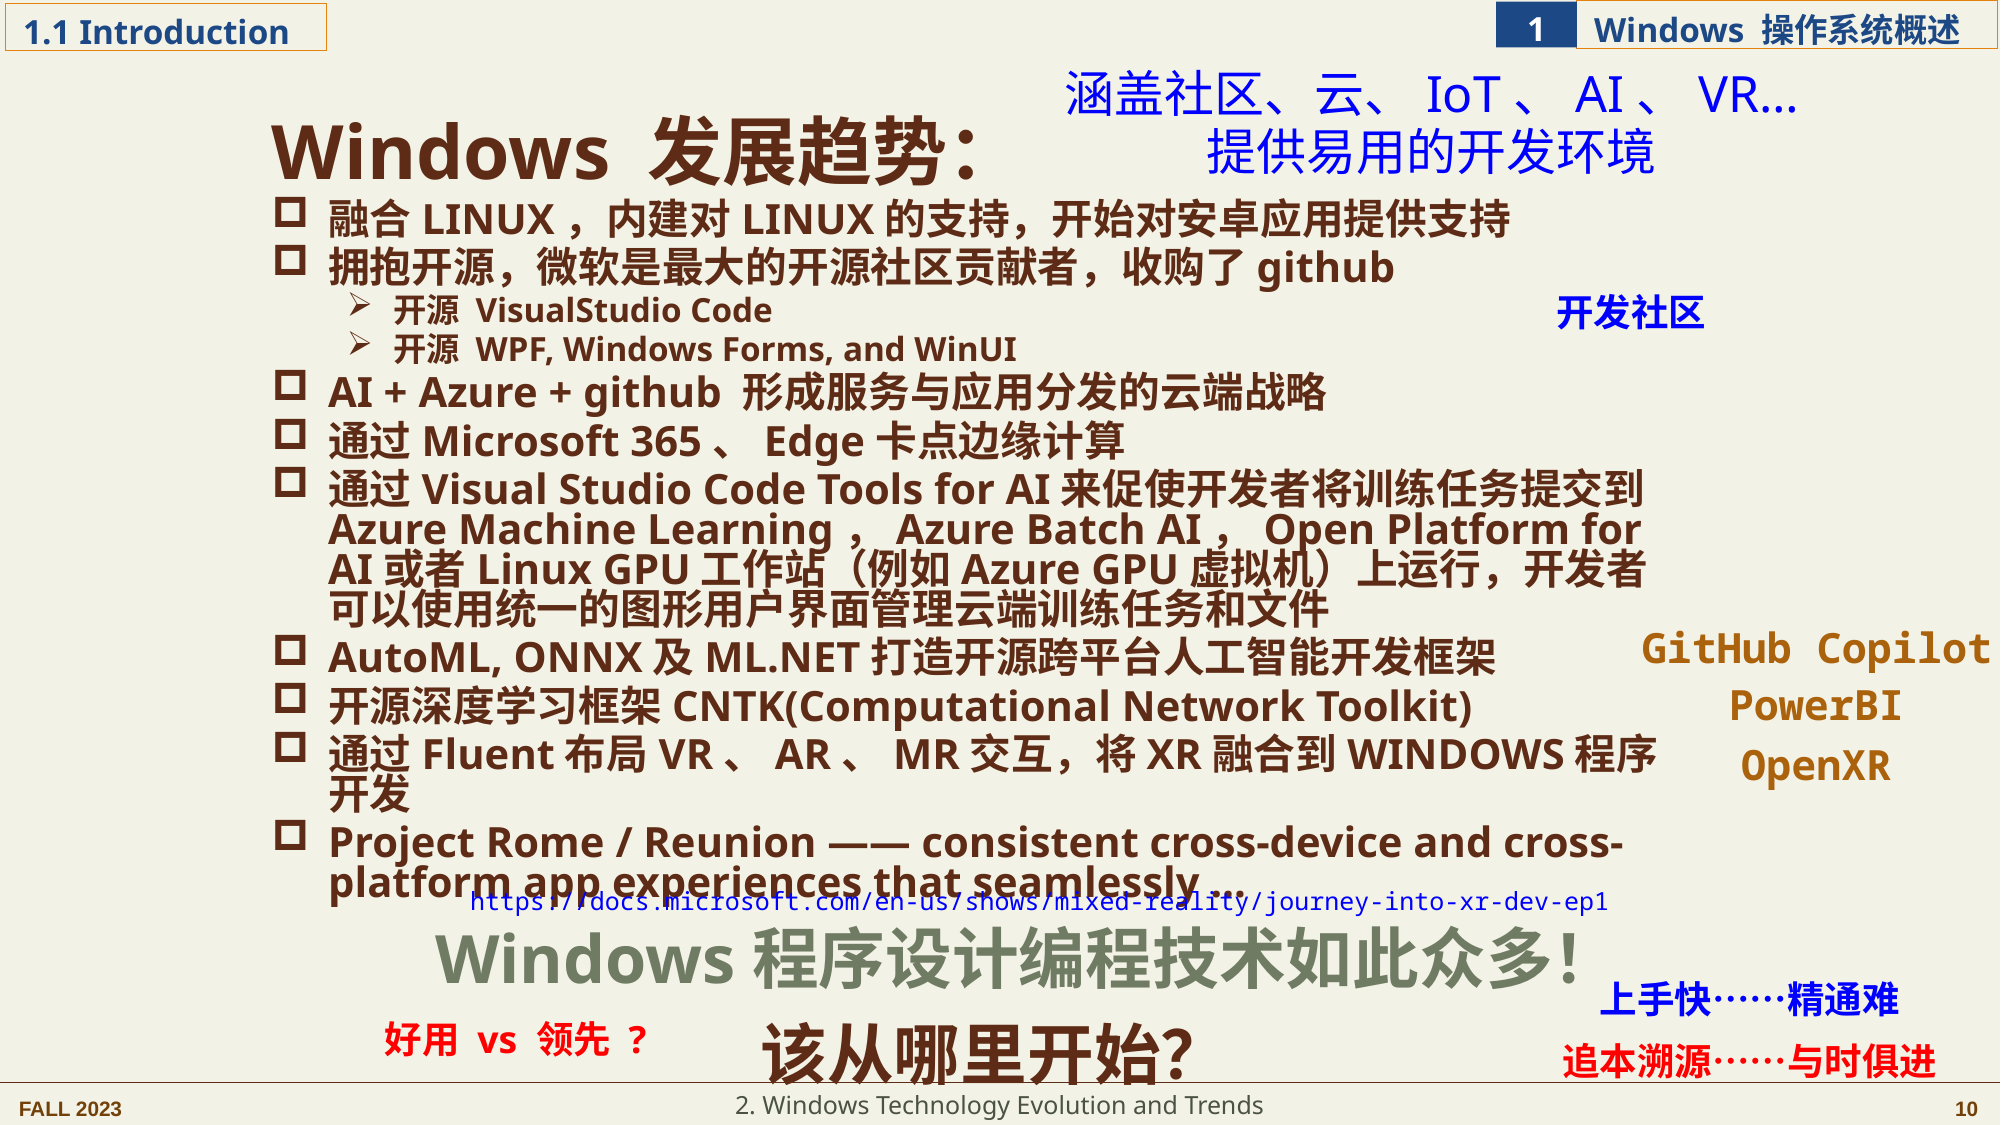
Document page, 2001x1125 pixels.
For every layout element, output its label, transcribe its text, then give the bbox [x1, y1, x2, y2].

text_box Windows 发展趋势： 融合LINUX，内建对LINUX的支持，开始对安卓应用提供支持 拥抱开源，微软是最大的开源社区贡献者，收购了github 开源 VisualStudio Code 开源 WPF, Windows Forms, and WinUI AI + Azure + github 形成服务与应用分发的云端战略 通过Microsoft 365、Edge卡点边缘计算 通过Visual Studio Code Tools for AI来促使开发者将训练任务提交到Azure Machine Learning，Azure Batch AI，Open Platform for AI或者Linux GPU工作站（例如Azure GPU虚拟机）上运行，开发者可以使用统一的图形用户界面管理云端训练任务和文件 AutoML, ONNX及ML.NET打造开源跨平台人工智能开发框架 开源深度学习框架CNTK(Computational Network Toolkit) 通过Fluent布局VR、AR、MR交互，将XR融合到WINDOWS程序开发 Project Rome / Reunion —— consistent cross-device and cross-platform app experiences that seamlessly … [257, 114, 1674, 929]
text_box OpenXR [1726, 736, 1906, 796]
text_box https://docs.microsoft.com/en-us/shows/mixed-reality/journey-into-xr-dev-ep1 [455, 872, 1743, 923]
text_box PowerBI [1714, 661, 1919, 736]
text_box Windows程序设计编程技术如此众多！该从哪里开始？ [409, 893, 1579, 1076]
text_box 开发社区 [1513, 290, 1750, 342]
text_box 2. Windows Technology Evolution and Trends [249, 1076, 1751, 1125]
text_box GitHub Copilot [1627, 604, 2000, 679]
text_box 好用 vs 领先 ? [326, 999, 705, 1069]
text_box 上手快……精通难 追本溯源……与时俱进 [1525, 959, 1974, 1090]
text_box 涵盖社区、云、IoT、AI、VR… 提供易用的开发环境 [942, 66, 1921, 187]
